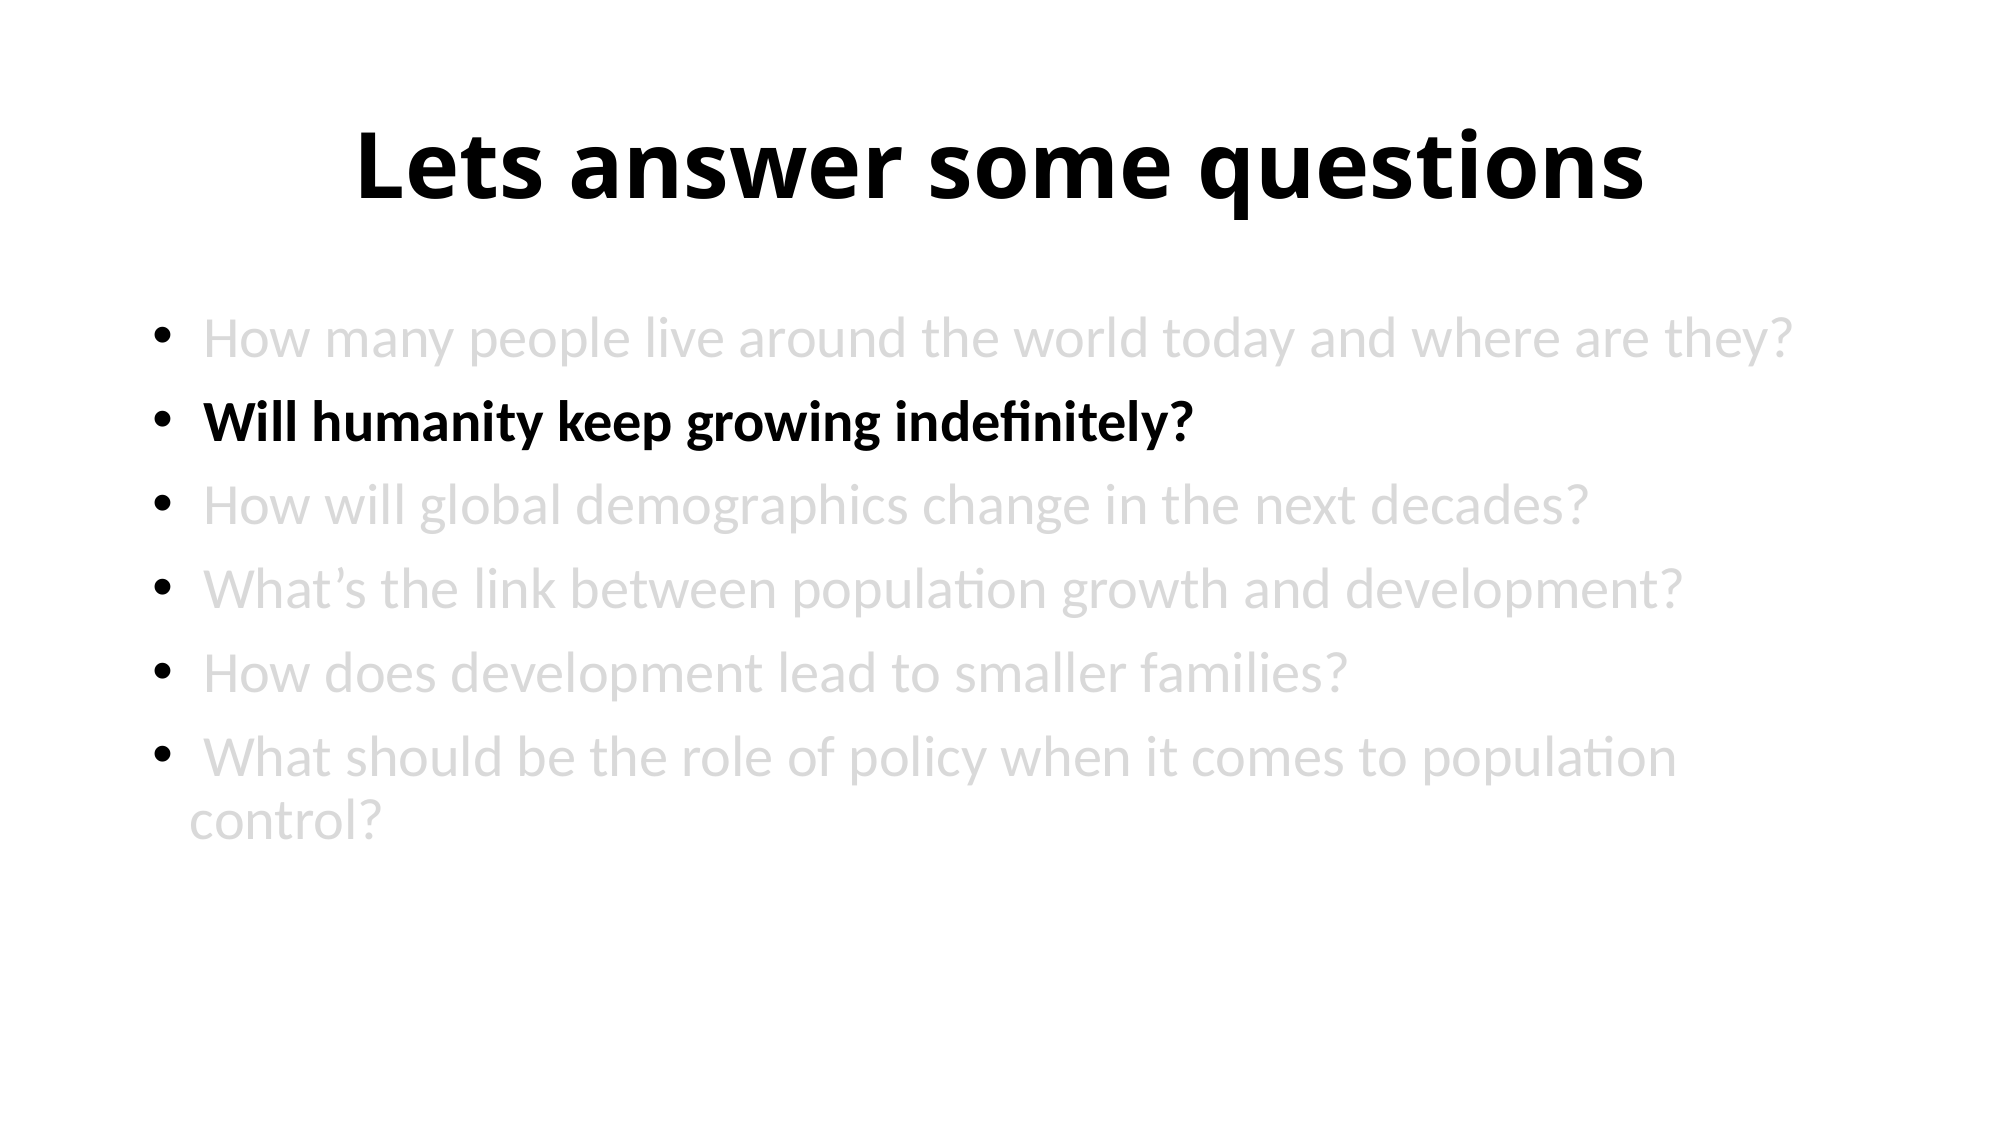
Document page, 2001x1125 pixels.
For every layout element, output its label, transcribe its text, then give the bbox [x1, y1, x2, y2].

list How many people live around the world today and where are they? Will humanity keep growing indefinitely? How will global demographics change in the next decades? What’s the link between population growth and development? How does development lead to smaller families? What should be the role of policy when it comes to population control? [137, 299, 1863, 1014]
title Lets answer some questions [137, 59, 1863, 278]
